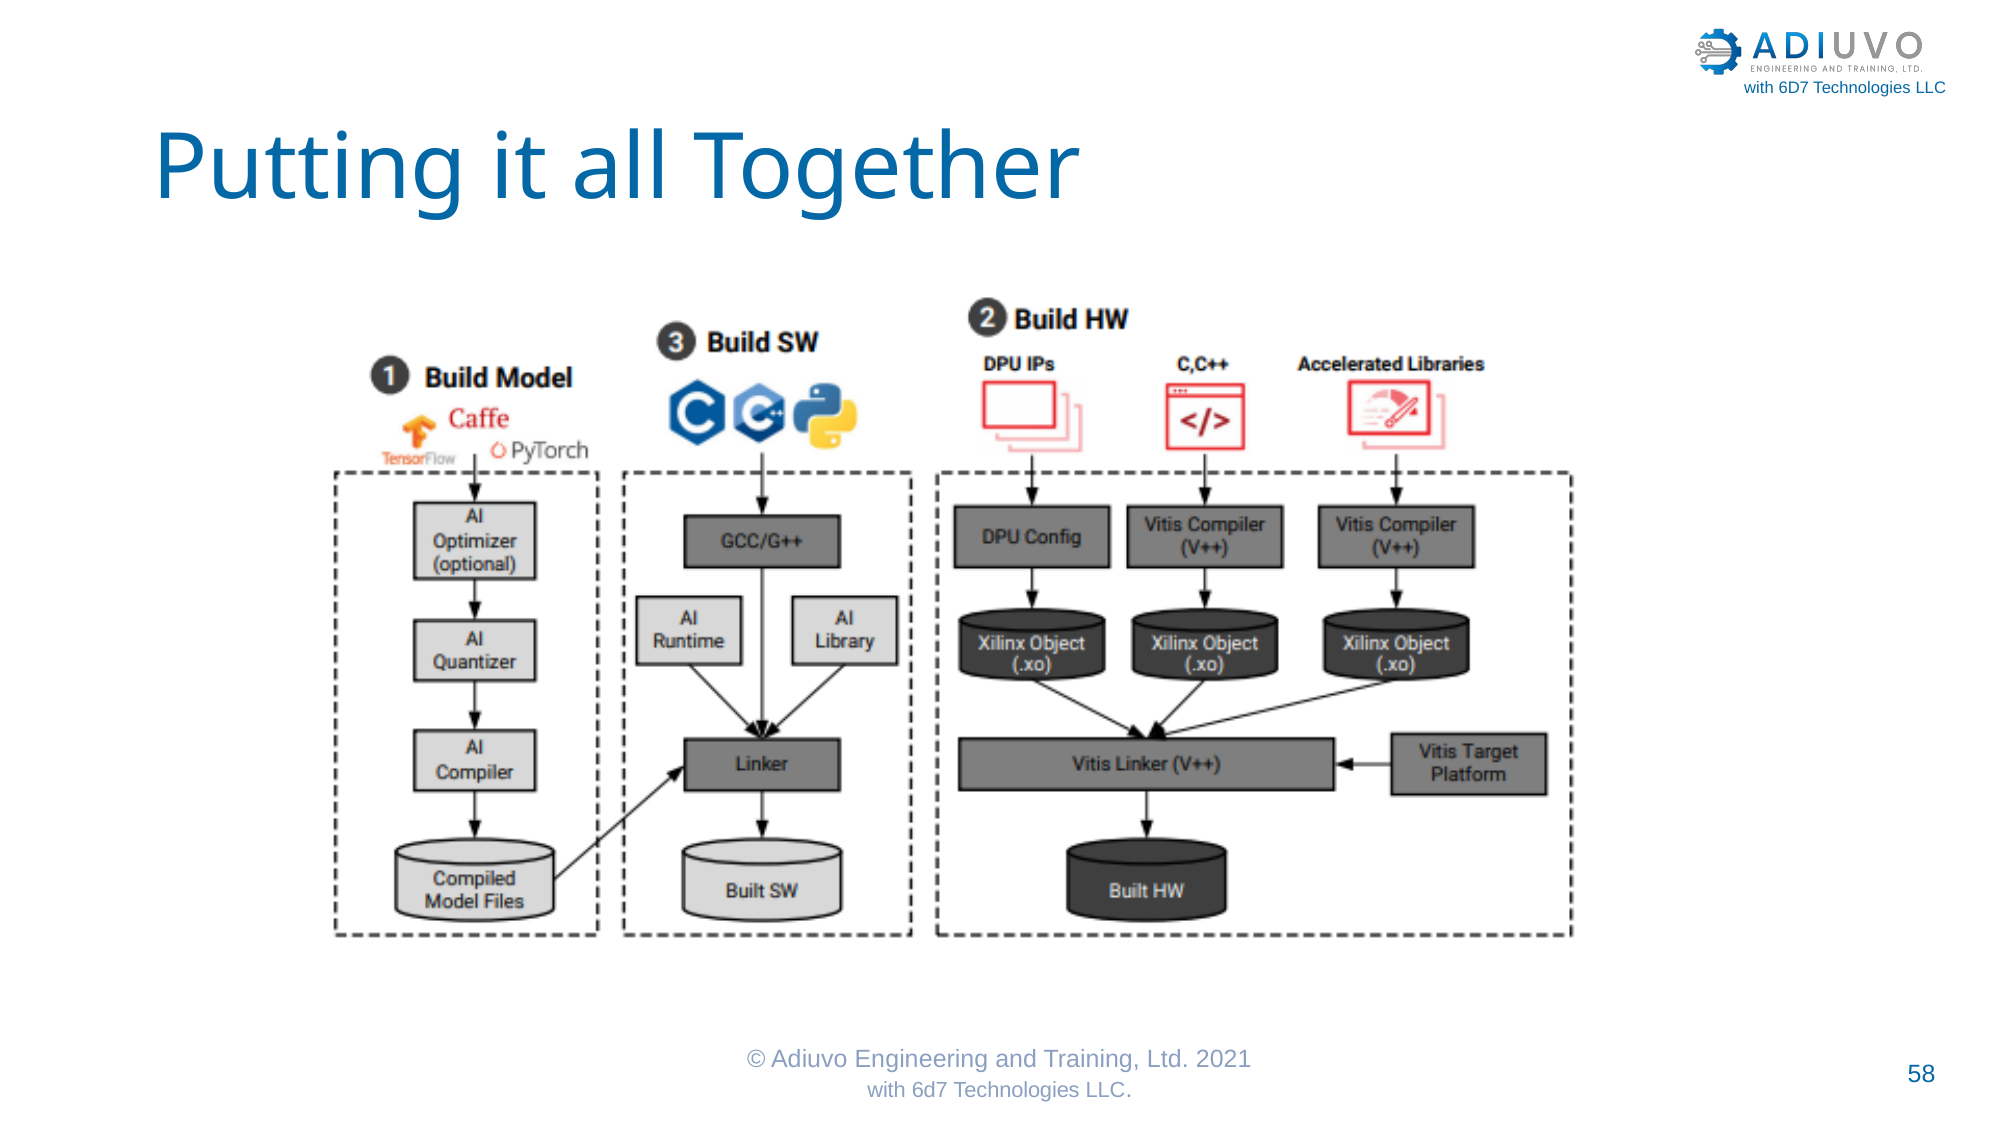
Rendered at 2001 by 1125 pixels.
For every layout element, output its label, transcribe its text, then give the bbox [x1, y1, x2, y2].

slide_number 58 [1500, 1042, 1951, 1103]
title Putting it all Together [137, 59, 1863, 278]
footer © Adiuvo Engineering and Training, Ltd. 2021 with 6d7 Technologies LLC. [662, 1042, 1338, 1103]
picture [1693, 22, 1926, 83]
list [322, 292, 1593, 946]
